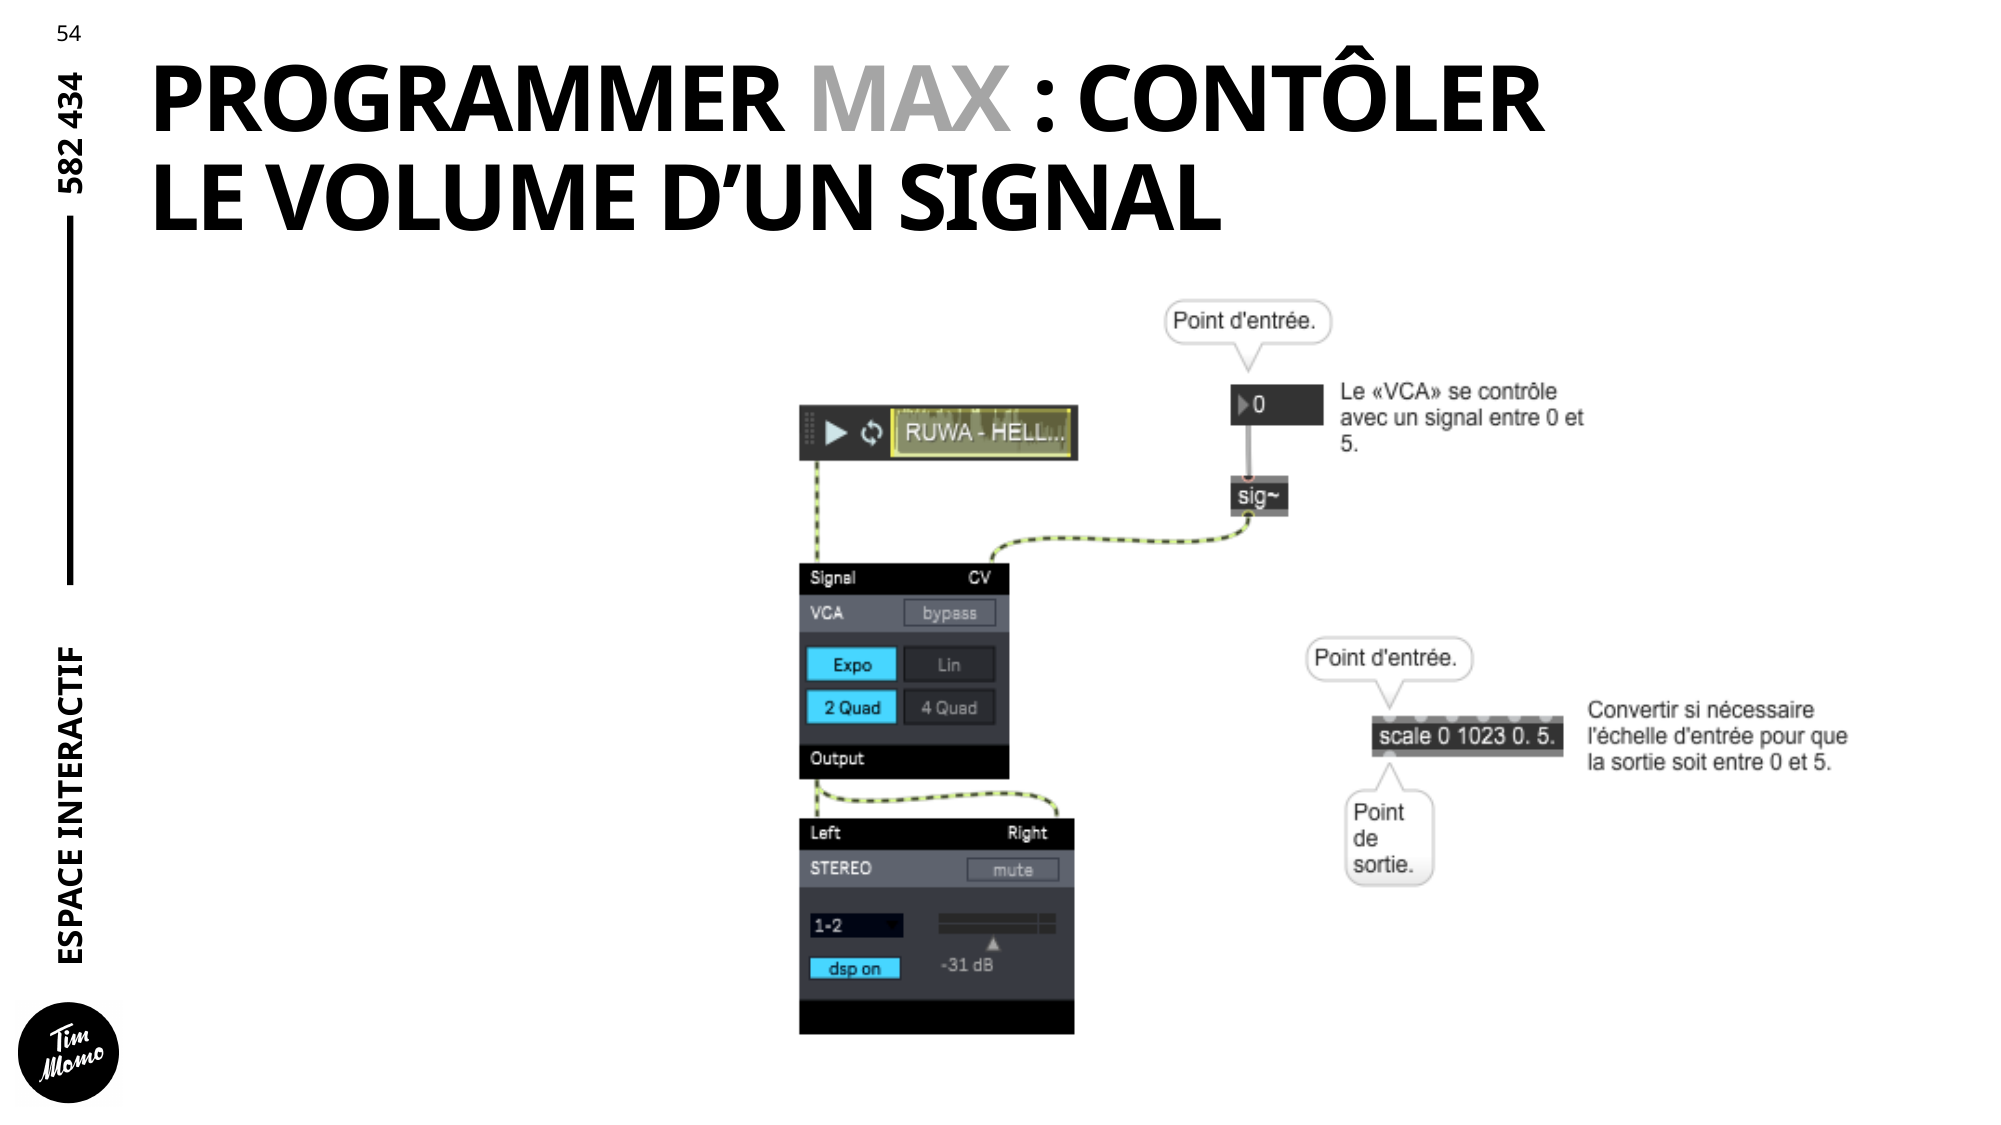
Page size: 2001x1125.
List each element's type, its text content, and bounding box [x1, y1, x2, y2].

title PROGRAMMER MAX : CONTÔLER LE VOLUME D’UN SIGNAL [133, 44, 1596, 520]
picture [783, 288, 1867, 1046]
picture [15, 1000, 123, 1107]
